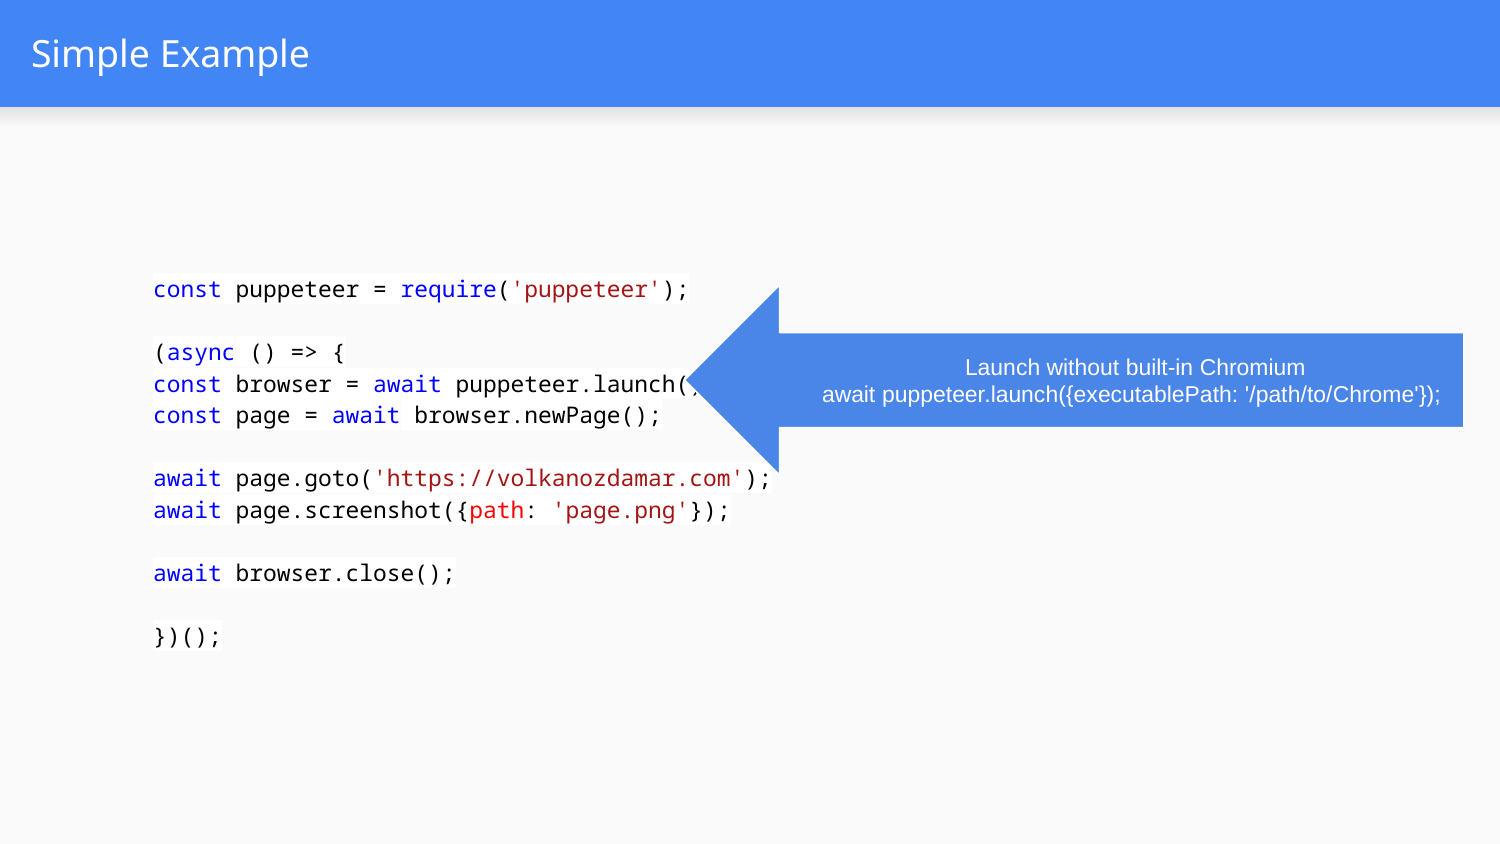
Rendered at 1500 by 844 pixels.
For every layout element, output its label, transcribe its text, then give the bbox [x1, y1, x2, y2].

title Simple Example [16, 2, 1464, 102]
text_box Launch without built-in Chromium await puppeteer.launch({executablePath: '/path/to/Chrome'}); [684, 285, 1464, 476]
text_box const puppeteer = require('puppeteer'); (async () => { const browser = await puppeteer.launch(); const page = await browser.newPage(); await page.goto('https://volkanozdamar.com'); await page.screenshot({path: 'page.png'}); await browser.close(); })(); [138, 255, 934, 694]
